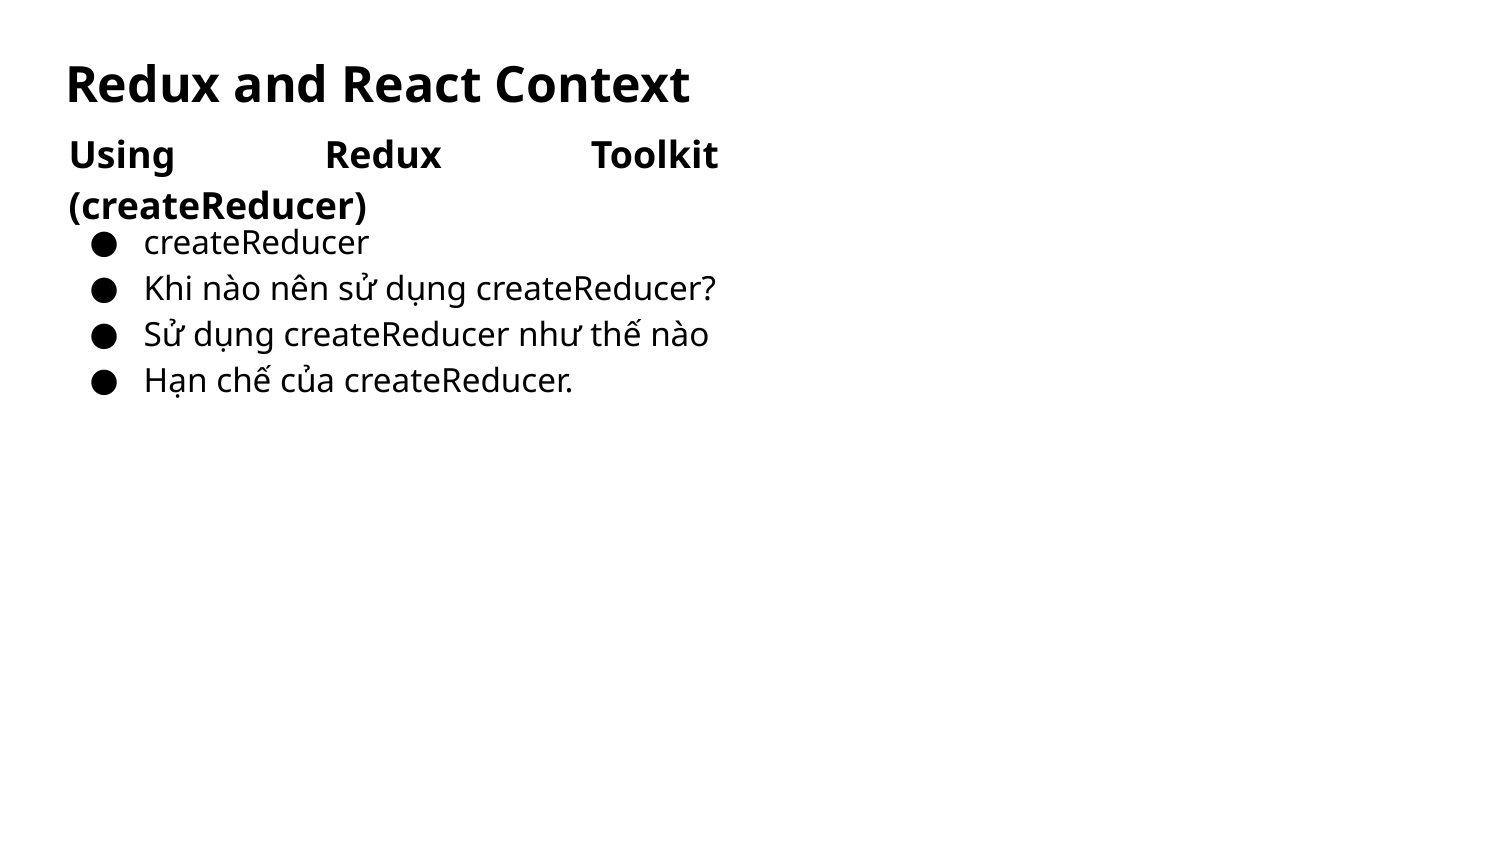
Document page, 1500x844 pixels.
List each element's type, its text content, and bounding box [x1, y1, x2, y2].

list createReducer Khi nào nên sử dụng createReducer? Sử dụng createReducer như thế nào Hạn chế của createReducer. [53, 200, 1432, 804]
title Redux and React Context [53, 31, 1446, 135]
list Using Redux Toolkit (createReducer) [53, 147, 735, 200]
